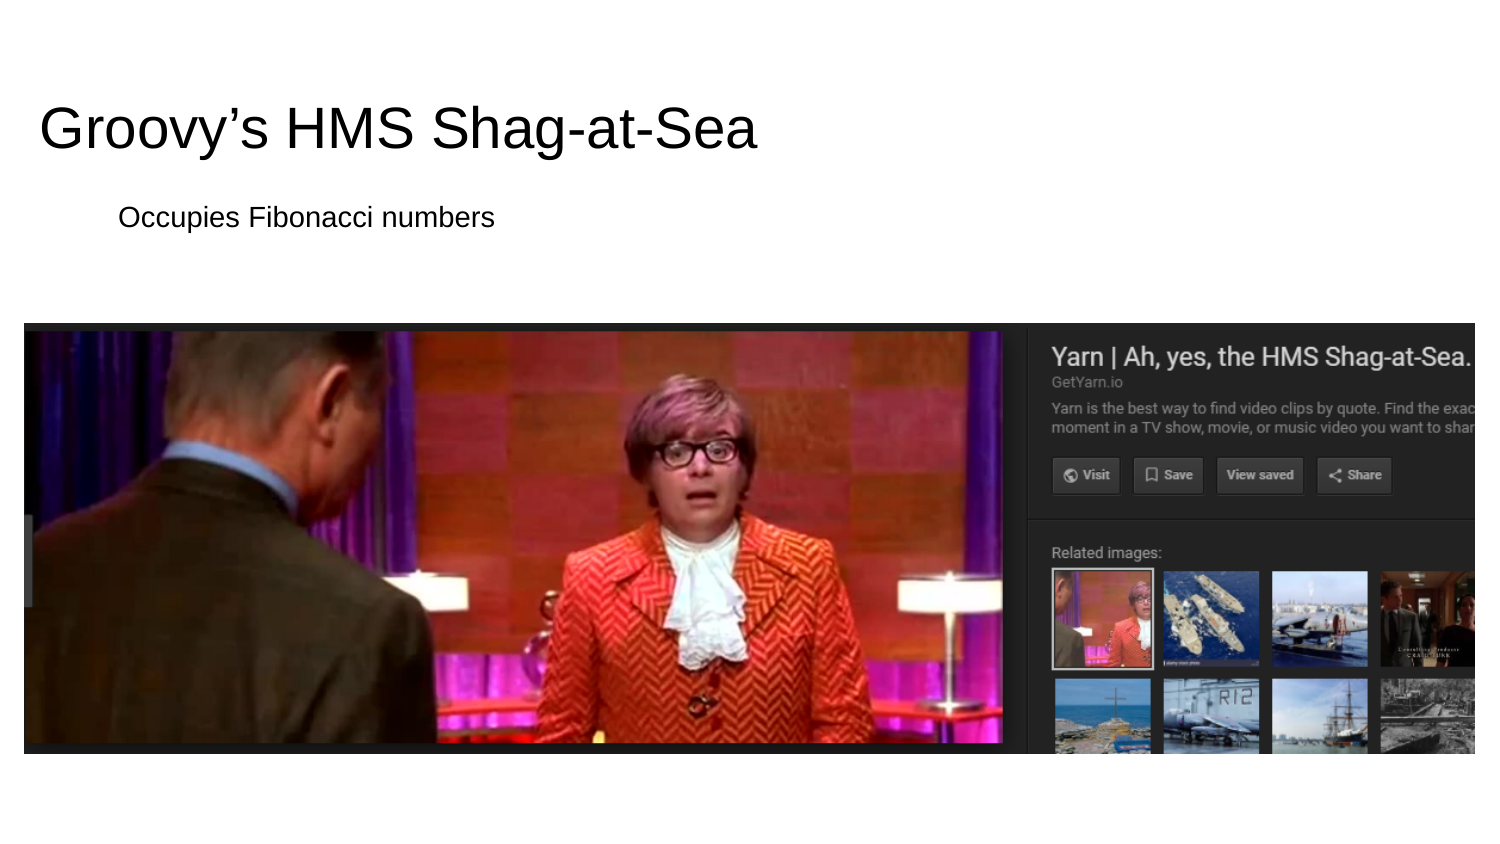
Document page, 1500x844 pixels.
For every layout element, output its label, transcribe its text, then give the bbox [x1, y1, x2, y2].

title Groovy’s HMS Shag-at-Sea [24, 74, 1423, 169]
picture [24, 322, 1476, 754]
text_box Occupies Fibonacci numbers [103, 183, 1183, 309]
